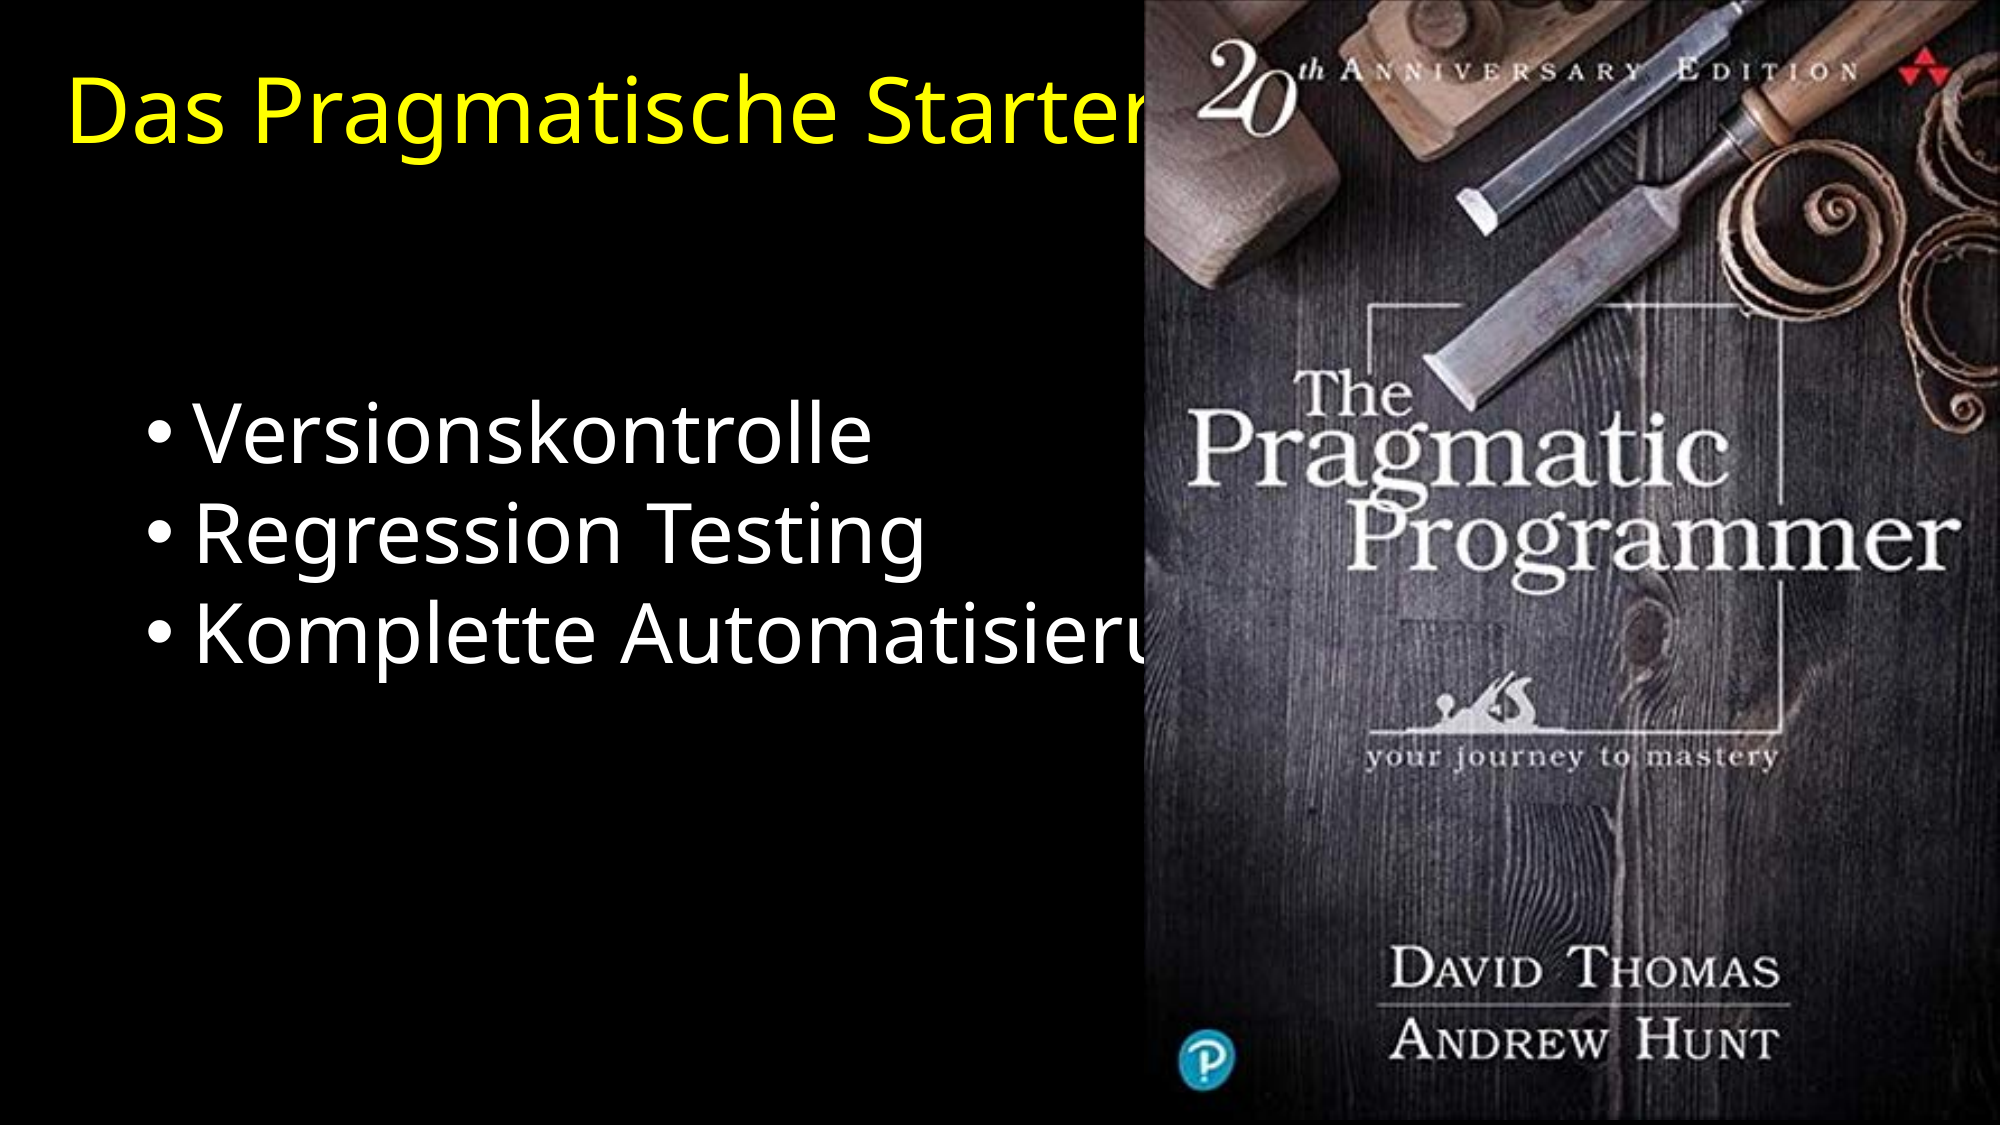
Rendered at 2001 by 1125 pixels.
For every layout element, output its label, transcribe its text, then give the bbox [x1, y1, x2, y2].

title Das Pragmatische Starter Kit [50, 56, 1144, 202]
text_box Versionskontrolle Regression Testing Komplette Automatisierung [131, 373, 1144, 688]
picture [1144, 0, 2000, 1120]
